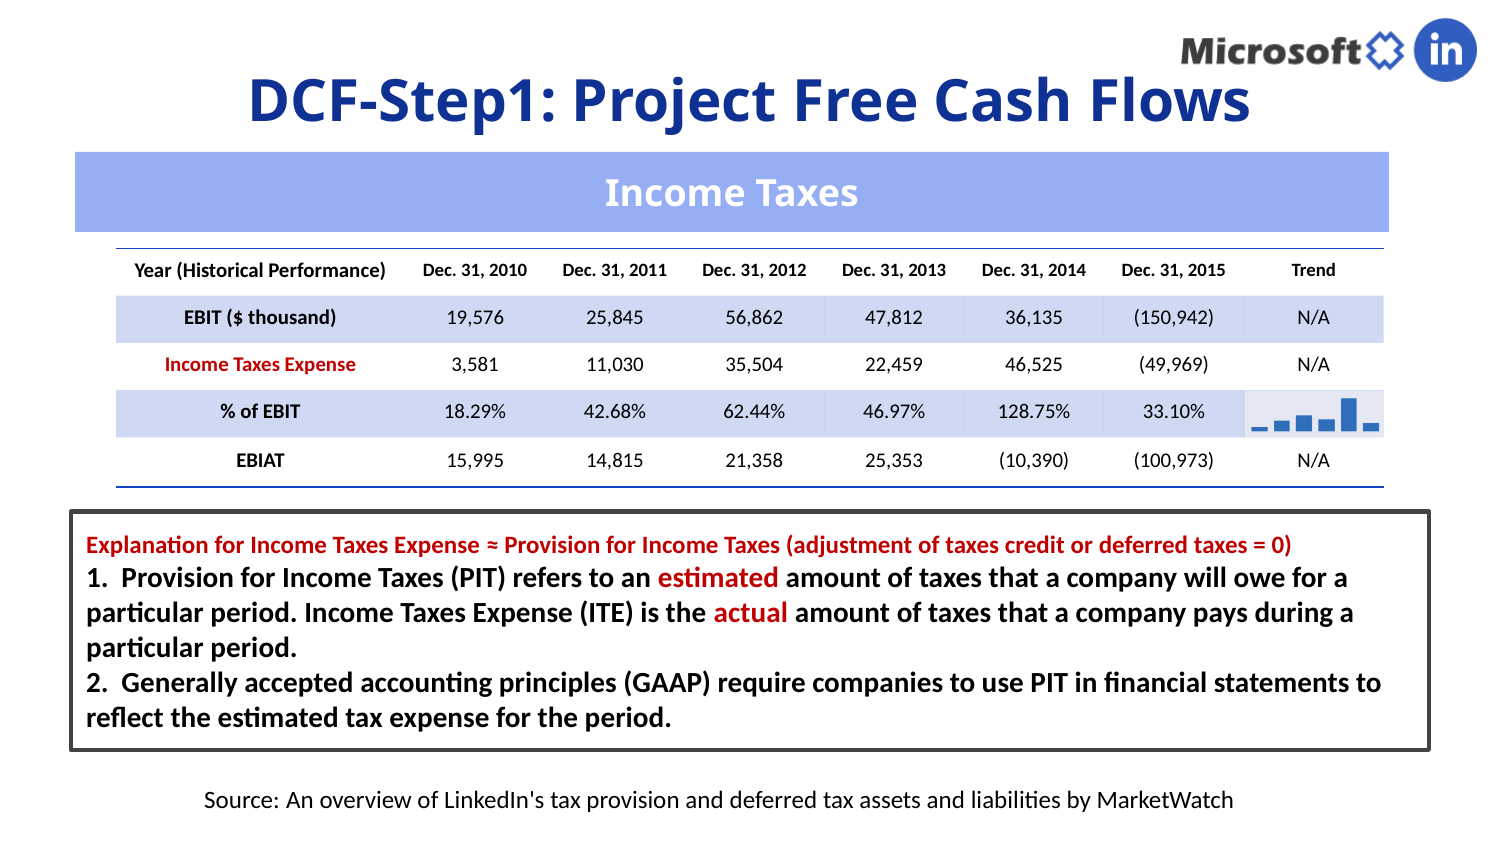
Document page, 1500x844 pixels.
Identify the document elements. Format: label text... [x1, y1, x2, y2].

table_cell 35,504 [684, 343, 824, 390]
text_box Income Taxes [75, 151, 1389, 232]
text_box Source: An overview of LinkedIn's tax provision and deferred tax assets and liabilities by MarketWatch [189, 776, 1275, 821]
table_cell 14,815 [545, 437, 684, 486]
table_header Dec. 31, 2012 [684, 249, 824, 296]
picture [1244, 390, 1385, 437]
table_cell (49,969) [1104, 343, 1244, 390]
table_cell (100,973) [1104, 437, 1244, 486]
table_cell 18.29% [405, 390, 545, 437]
table_header Year (Historical Performance) [116, 249, 405, 296]
table_cell 3,581 [405, 343, 545, 390]
table_cell 56,862 [684, 296, 824, 343]
table_cell 46.97% [824, 390, 964, 437]
table_cell Income Taxes Expense [116, 343, 405, 390]
table_cell 47,812 [824, 296, 964, 343]
table_cell 46,525 [964, 343, 1104, 390]
table_cell 11,030 [545, 343, 684, 390]
table_cell N/A [1244, 445, 1384, 486]
table_cell 22,459 [824, 343, 964, 390]
table_cell EBIAT [116, 437, 405, 486]
table_cell 15,995 [405, 437, 545, 486]
table_cell EBIT ($ thousand) [116, 296, 405, 343]
table_header Dec. 31, 2014 [964, 249, 1104, 296]
table_cell 33.10% [1104, 390, 1243, 437]
table_cell N/A [1244, 343, 1384, 390]
table_cell 25,845 [545, 296, 684, 343]
text_box Explanation for Income Taxes Expense ≈ Provision for Income Taxes (adjustment of taxes credit or deferred taxes = 0) 1. Provision for Income Taxes (PIT) refers to an estimated amount of taxes that a company will owe for a particular period. Income Taxes Expense (ITE) is the actual amount of taxes that a company pays during a particular period. 2. Generally accepted accounting principles (GAAP) require companies to use PIT in financial statements to reflect the estimated tax expense for the period. [69, 509, 1431, 752]
picture [1156, 15, 1477, 99]
title DCF-Step1: Project Free Cash Flows [75, 67, 1425, 129]
table_cell 42.68% [545, 390, 684, 437]
table_cell 62.44% [684, 390, 824, 437]
table_header Dec. 31, 2011 [545, 249, 684, 296]
table_cell (10,390) [964, 437, 1104, 486]
table_header Dec. 31, 2013 [824, 249, 964, 296]
table_cell 21,358 [684, 437, 824, 486]
table_cell 25,353 [824, 437, 964, 486]
table_header Dec. 31, 2015 [1104, 249, 1244, 296]
table_cell (150,942) [1104, 296, 1244, 343]
table_cell N/A [1244, 296, 1384, 343]
table_cell 128.75% [964, 390, 1104, 437]
table_cell % of EBIT [116, 390, 405, 437]
table_header Trend [1244, 249, 1384, 296]
table_cell 36,135 [964, 296, 1104, 343]
table_header Dec. 31, 2010 [405, 249, 545, 296]
table_cell 19,576 [405, 296, 545, 343]
